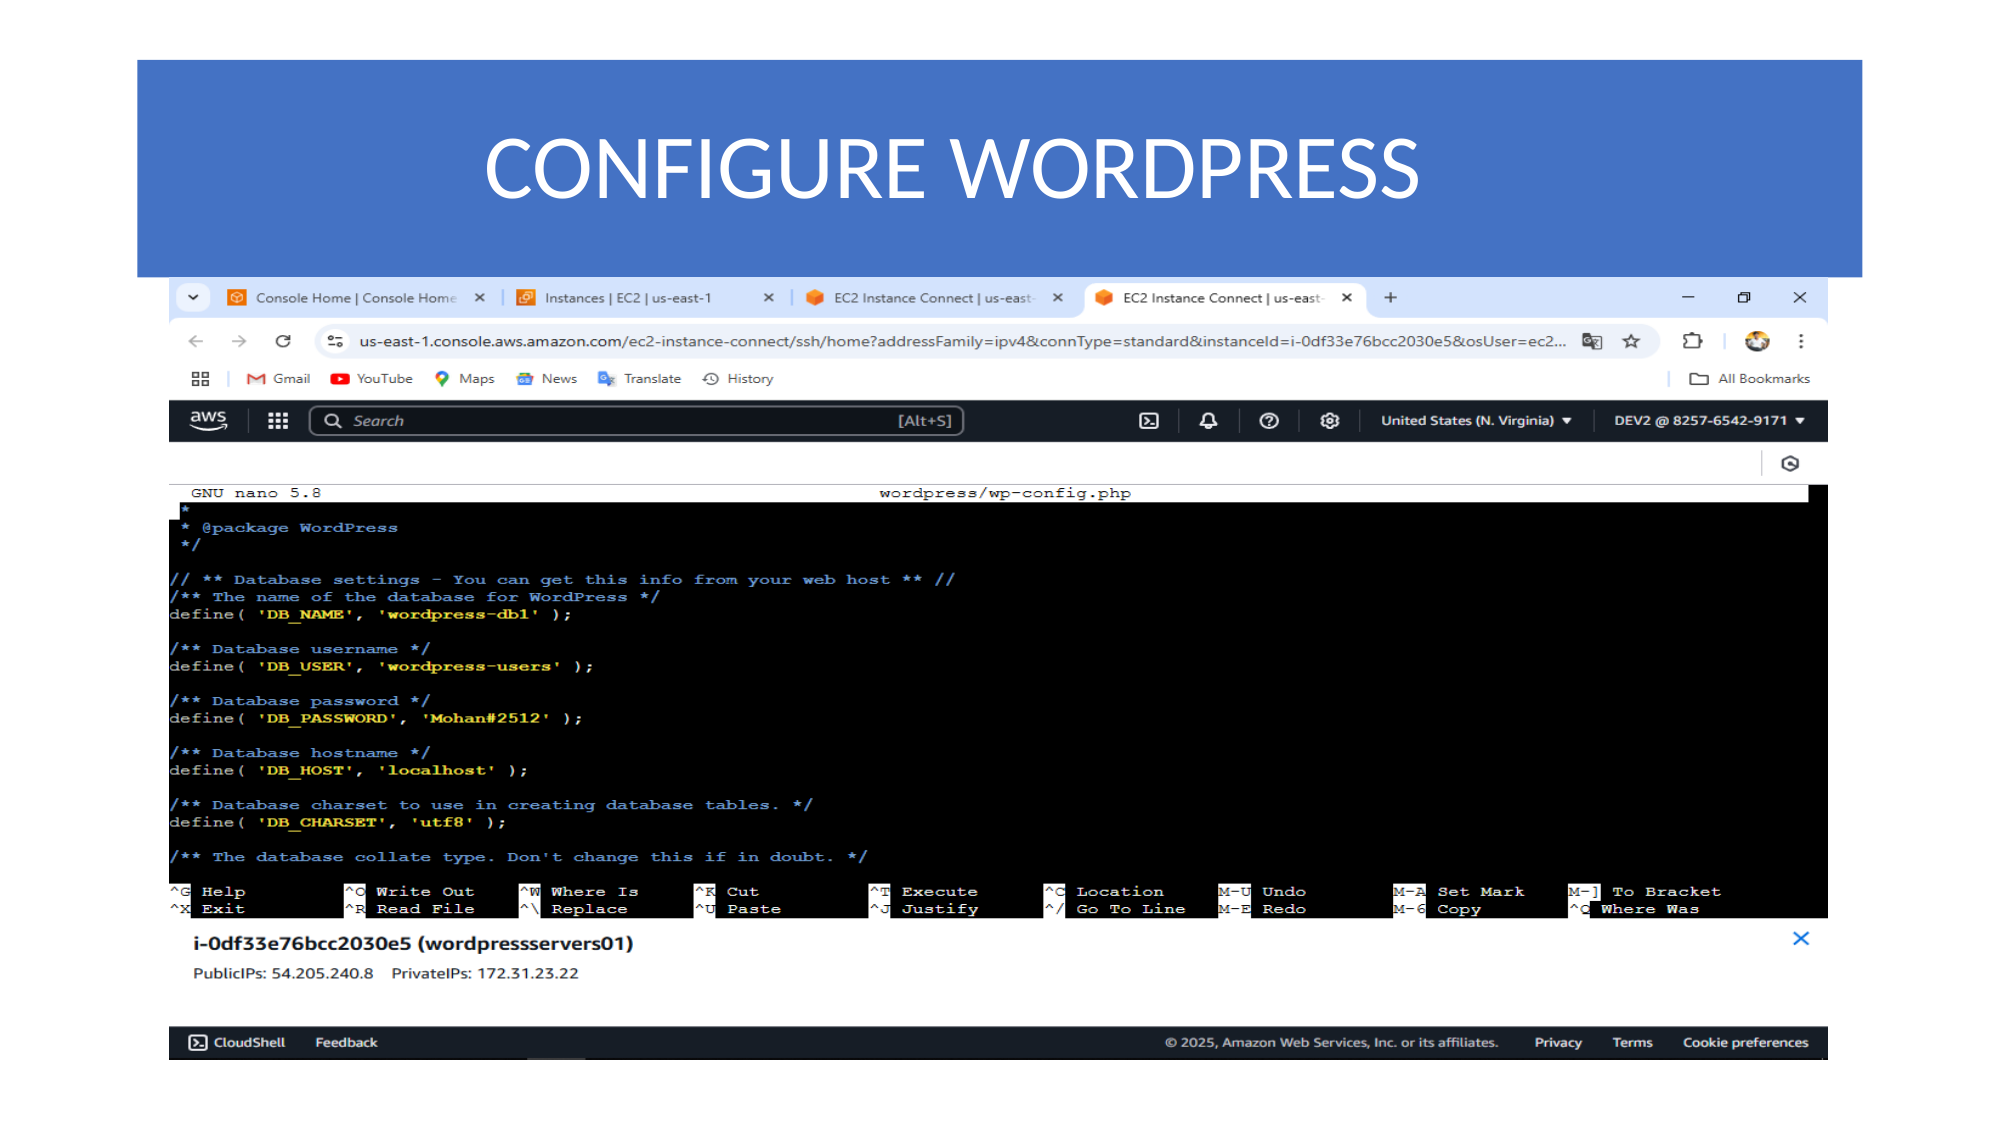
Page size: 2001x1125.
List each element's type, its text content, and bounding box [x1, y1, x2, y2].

title CONFIGURE WORDPRESS [137, 59, 1863, 278]
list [169, 277, 1828, 1060]
